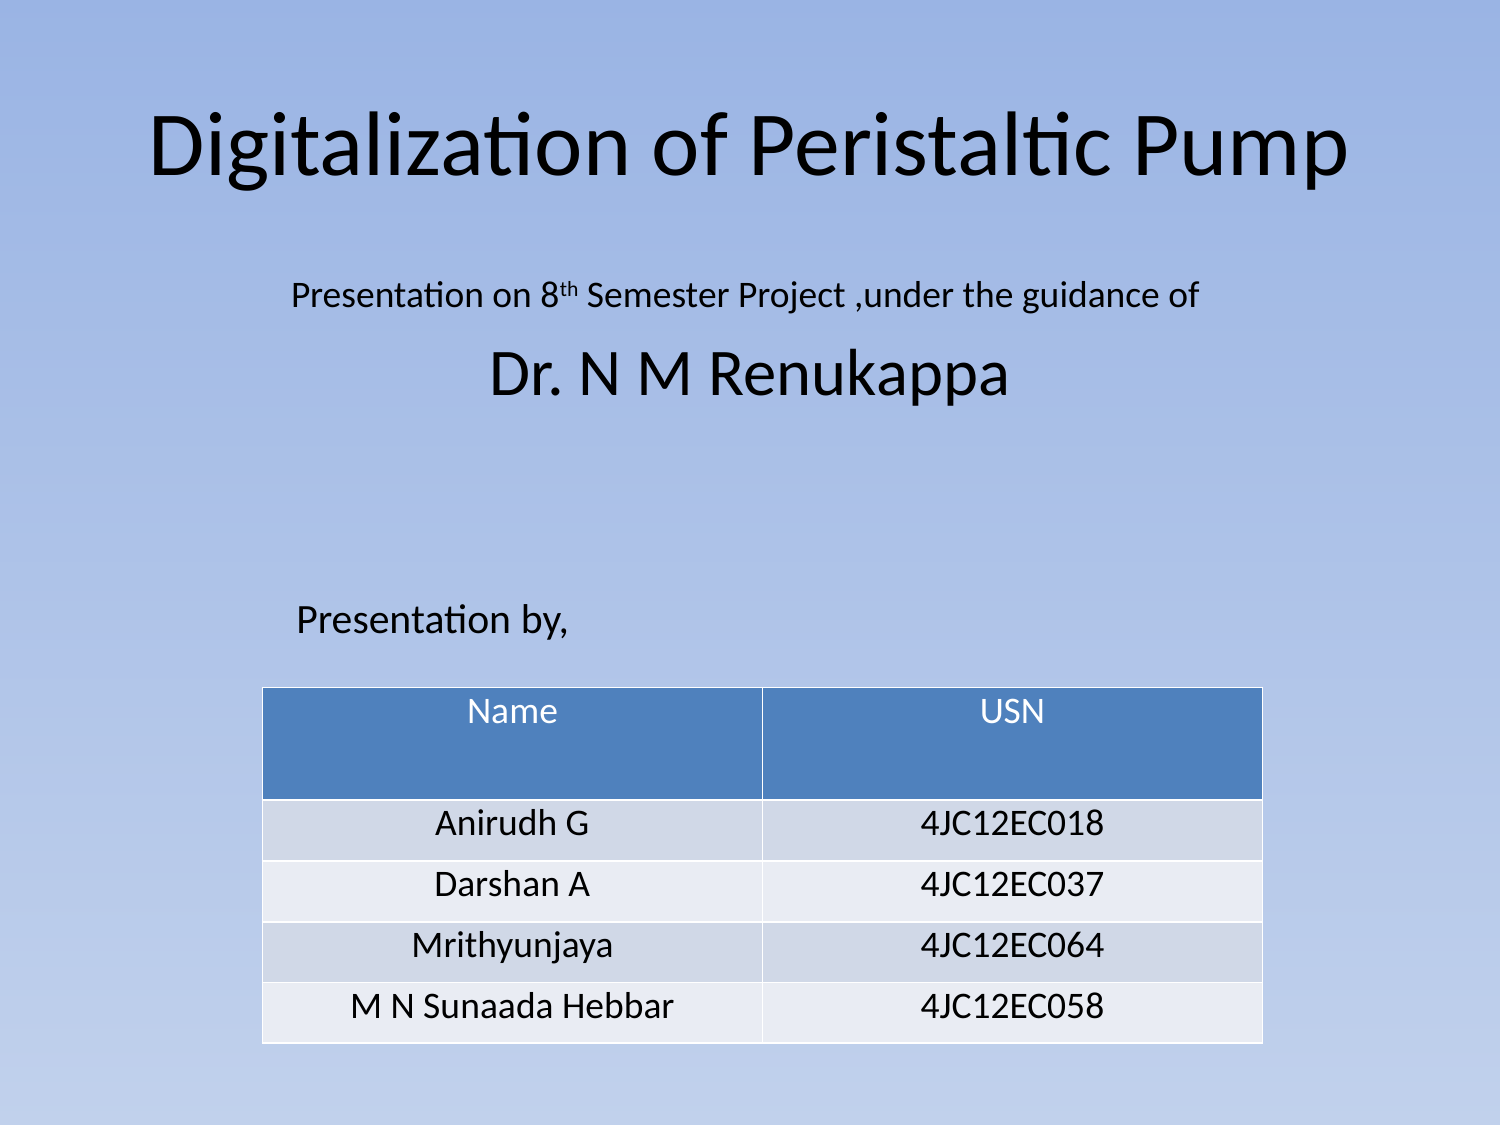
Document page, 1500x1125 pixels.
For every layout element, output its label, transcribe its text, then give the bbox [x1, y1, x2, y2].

table_header Name [263, 688, 762, 799]
table_cell 4JC12EC064 [763, 923, 1262, 982]
table_cell 4JC12EC058 [763, 983, 1262, 1042]
table_cell 4JC12EC018 [763, 801, 1262, 860]
table_cell Anirudh G [263, 801, 762, 860]
table_header USN [763, 688, 1262, 799]
table_cell 4JC12EC037 [763, 862, 1262, 921]
table_cell Darshan A [263, 862, 762, 921]
title Digitalization of Peristaltic Pump [75, 45, 1425, 233]
list Presentation on 8th Semester Project ,under the guidance of Dr. N M Renukappa Presentation by, [75, 262, 1425, 1005]
table_cell M N Sunaada Hebbar [263, 983, 762, 1042]
table_cell Mrithyunjaya [263, 923, 762, 982]
